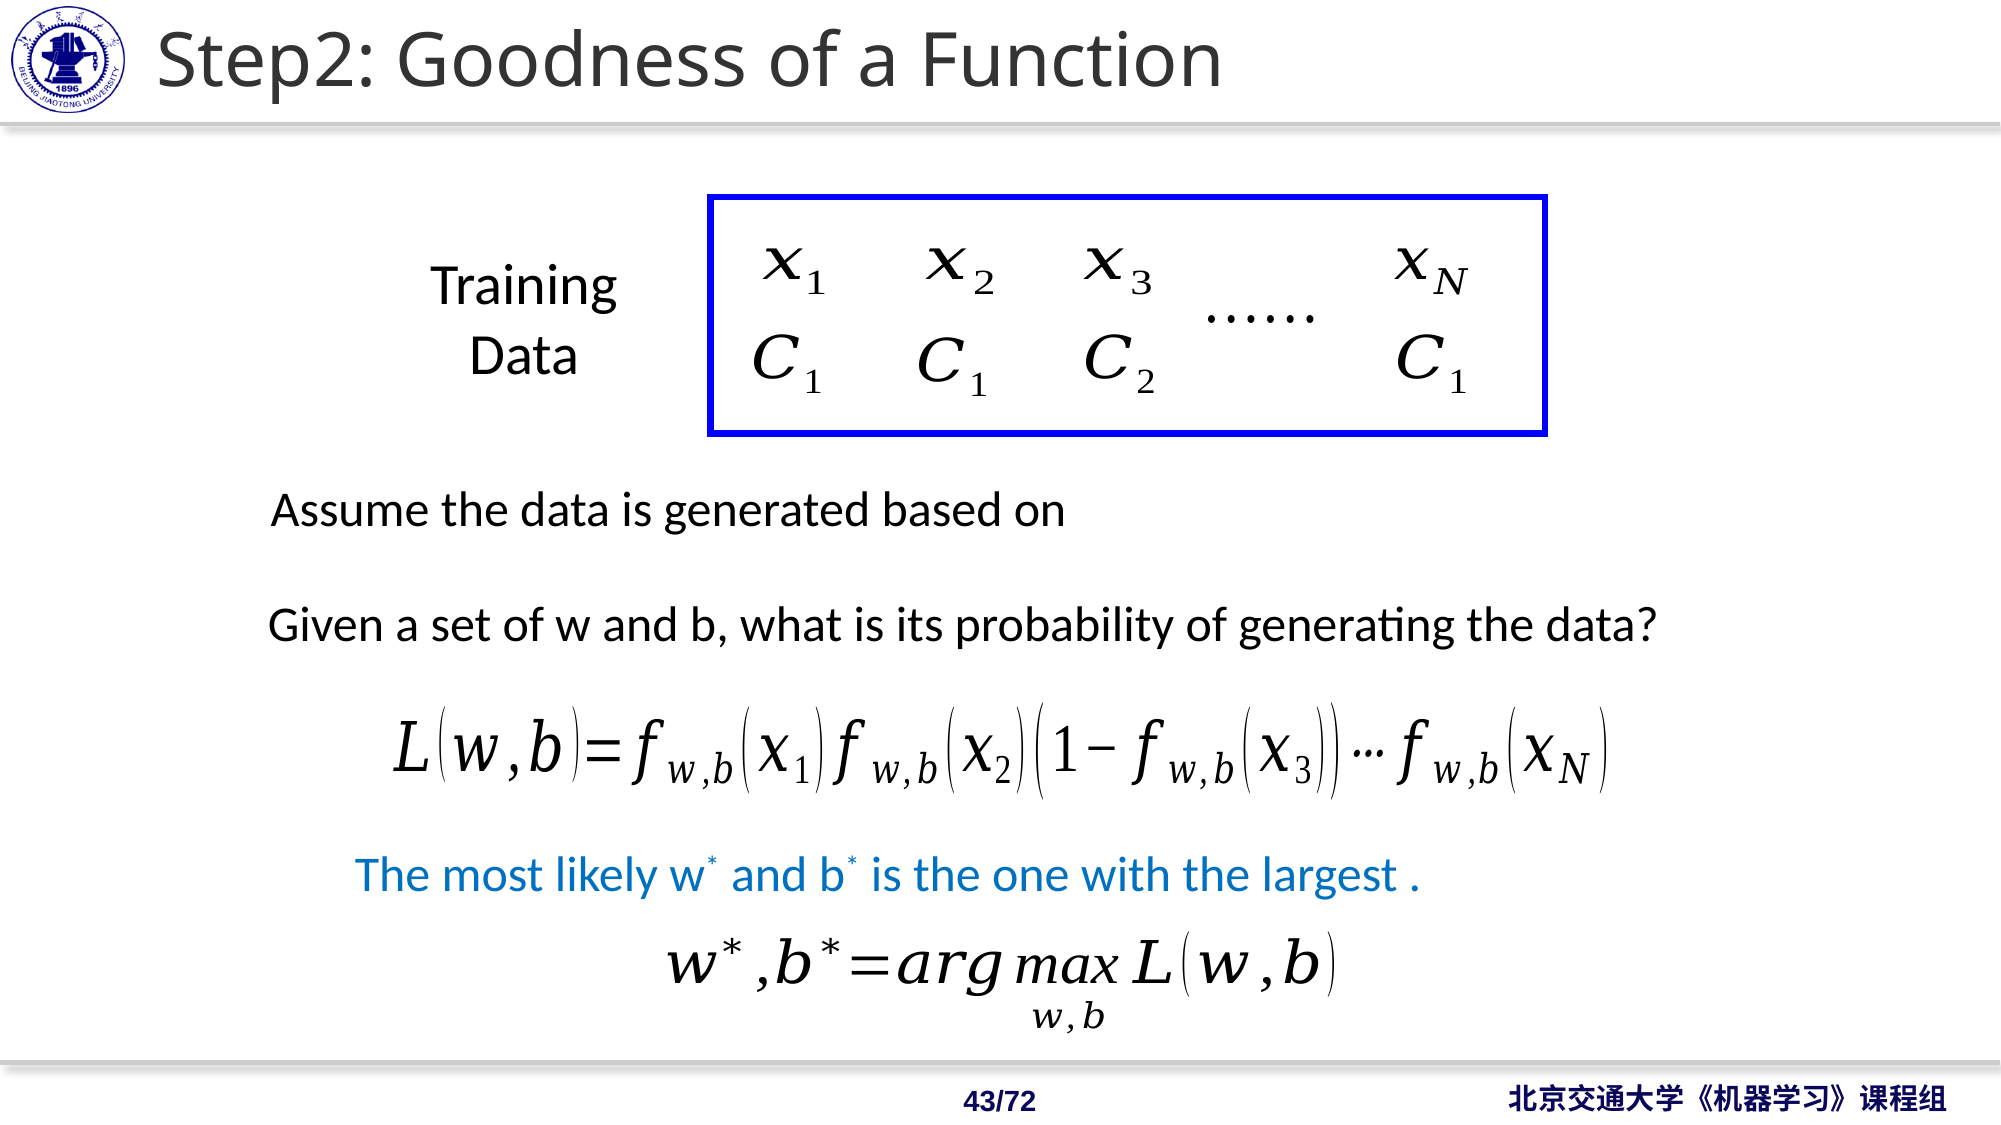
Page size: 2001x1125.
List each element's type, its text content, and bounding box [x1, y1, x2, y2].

text_box Given a set of w and b, what is its probability of generating the data? [253, 583, 1750, 659]
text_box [337, 196, 1545, 434]
title Step2: Goodness of a Function [141, 24, 1859, 103]
picture [11, 6, 125, 113]
